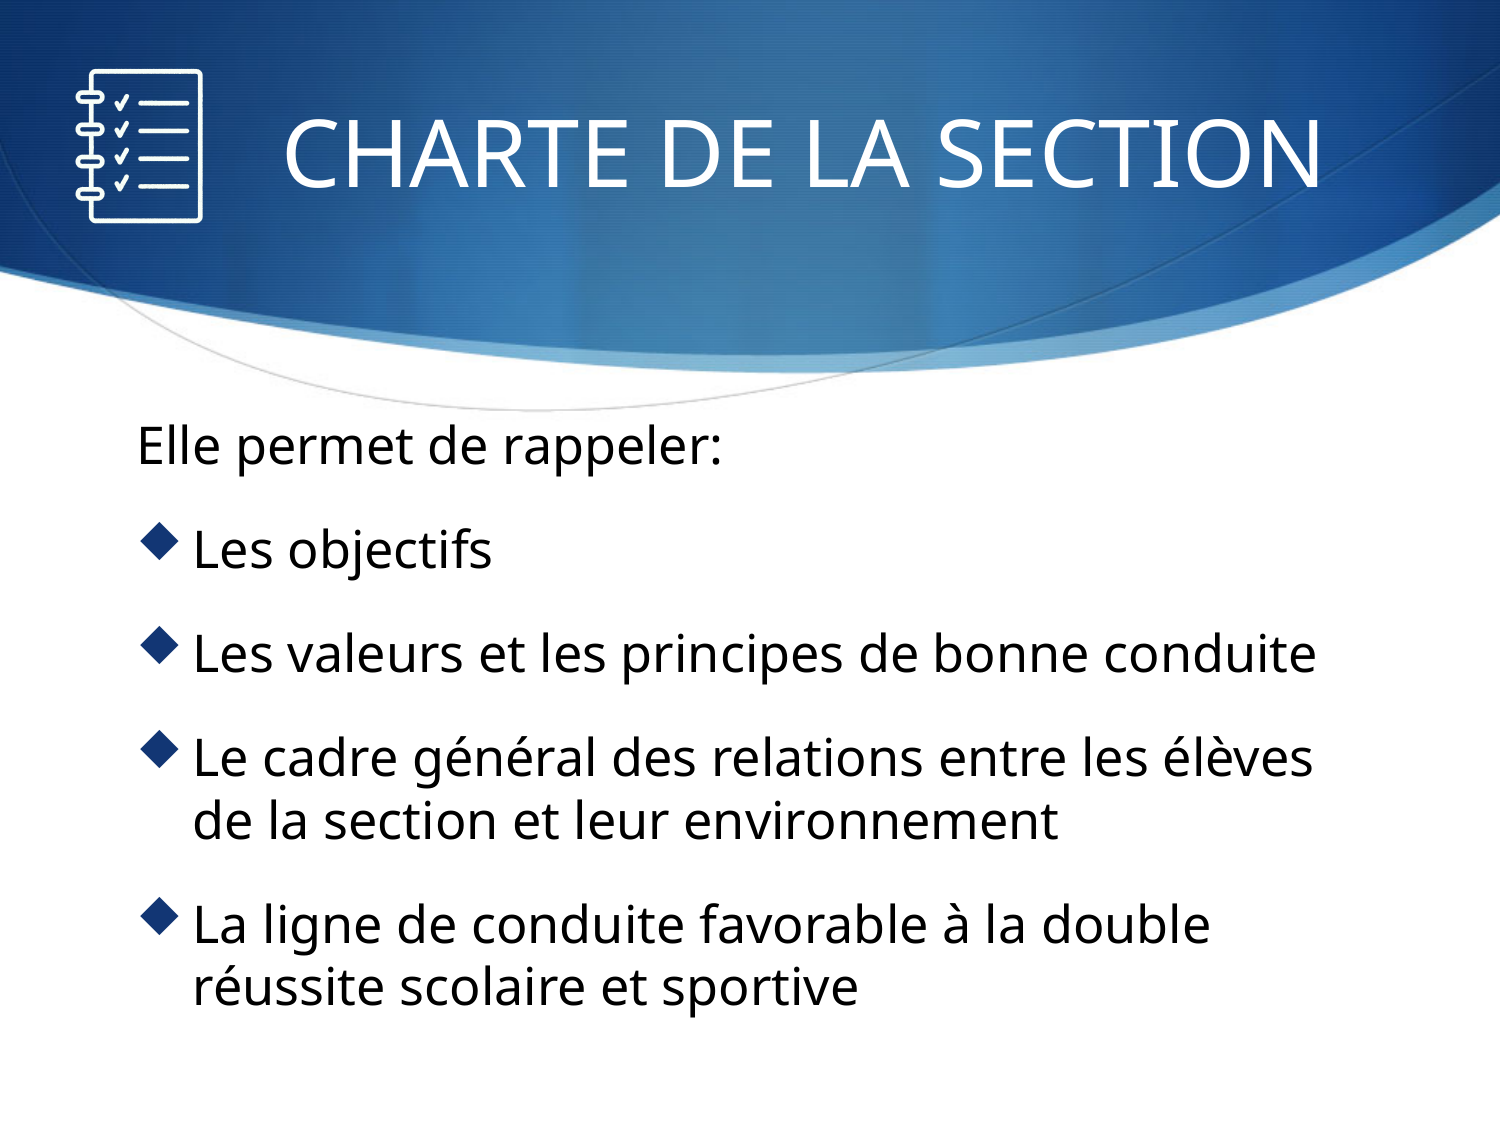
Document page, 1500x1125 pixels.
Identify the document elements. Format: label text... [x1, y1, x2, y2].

title CHARTE DE LA SECTION [257, 56, 1480, 245]
list Elle permet de rappeler: Les objectifs Les valeurs et les principes de bonne conduite Le cadre général des relations entre les élèves de la section et leur environnement La ligne de conduite favorable à la double réussite scolaire et sportive [121, 404, 1379, 1104]
picture [0, 0, 1500, 1125]
